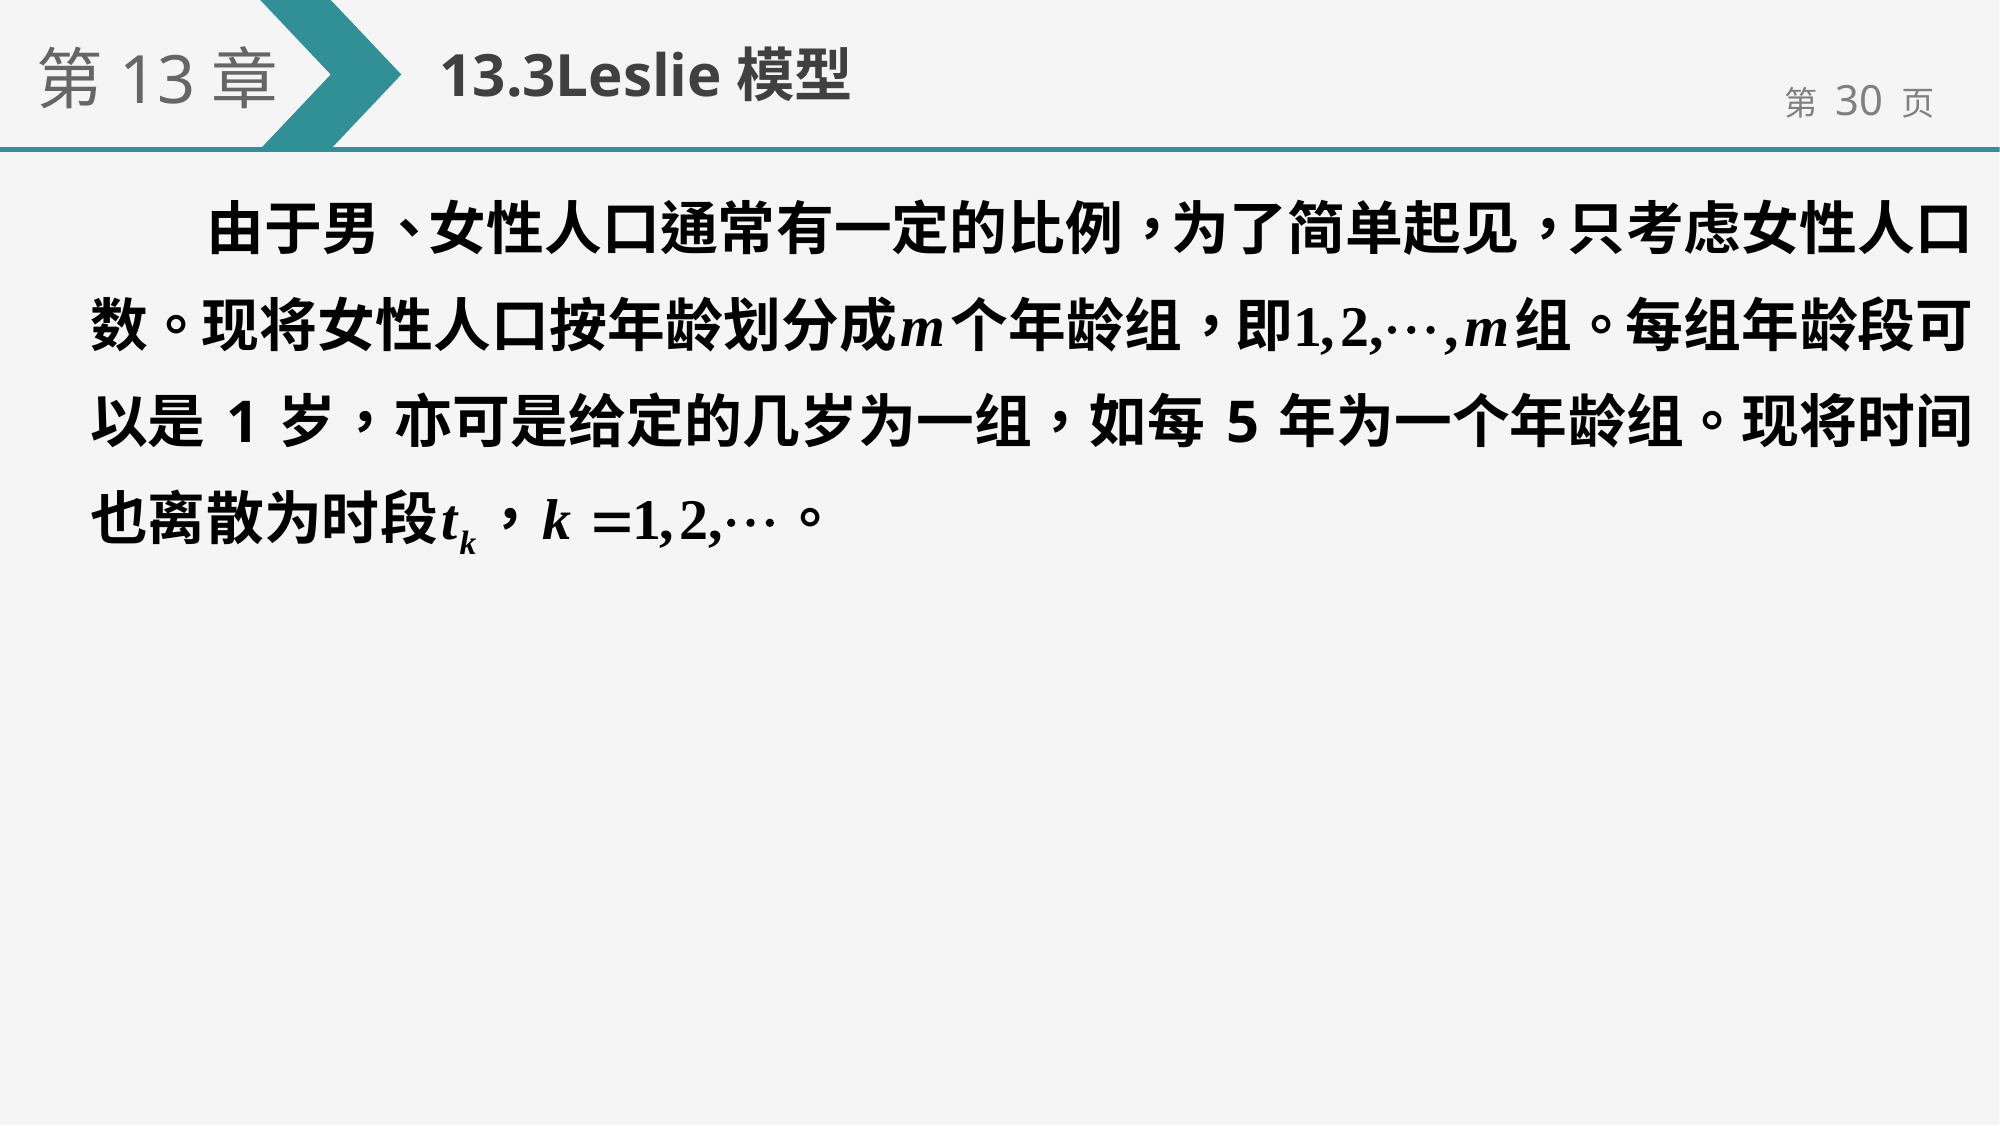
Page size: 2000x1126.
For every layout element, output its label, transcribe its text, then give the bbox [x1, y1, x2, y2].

text_box [258, 0, 403, 148]
text_box 13.3Leslie模型 [424, 31, 1366, 116]
text_box 第13章 [21, 29, 294, 125]
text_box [89, 181, 1970, 825]
